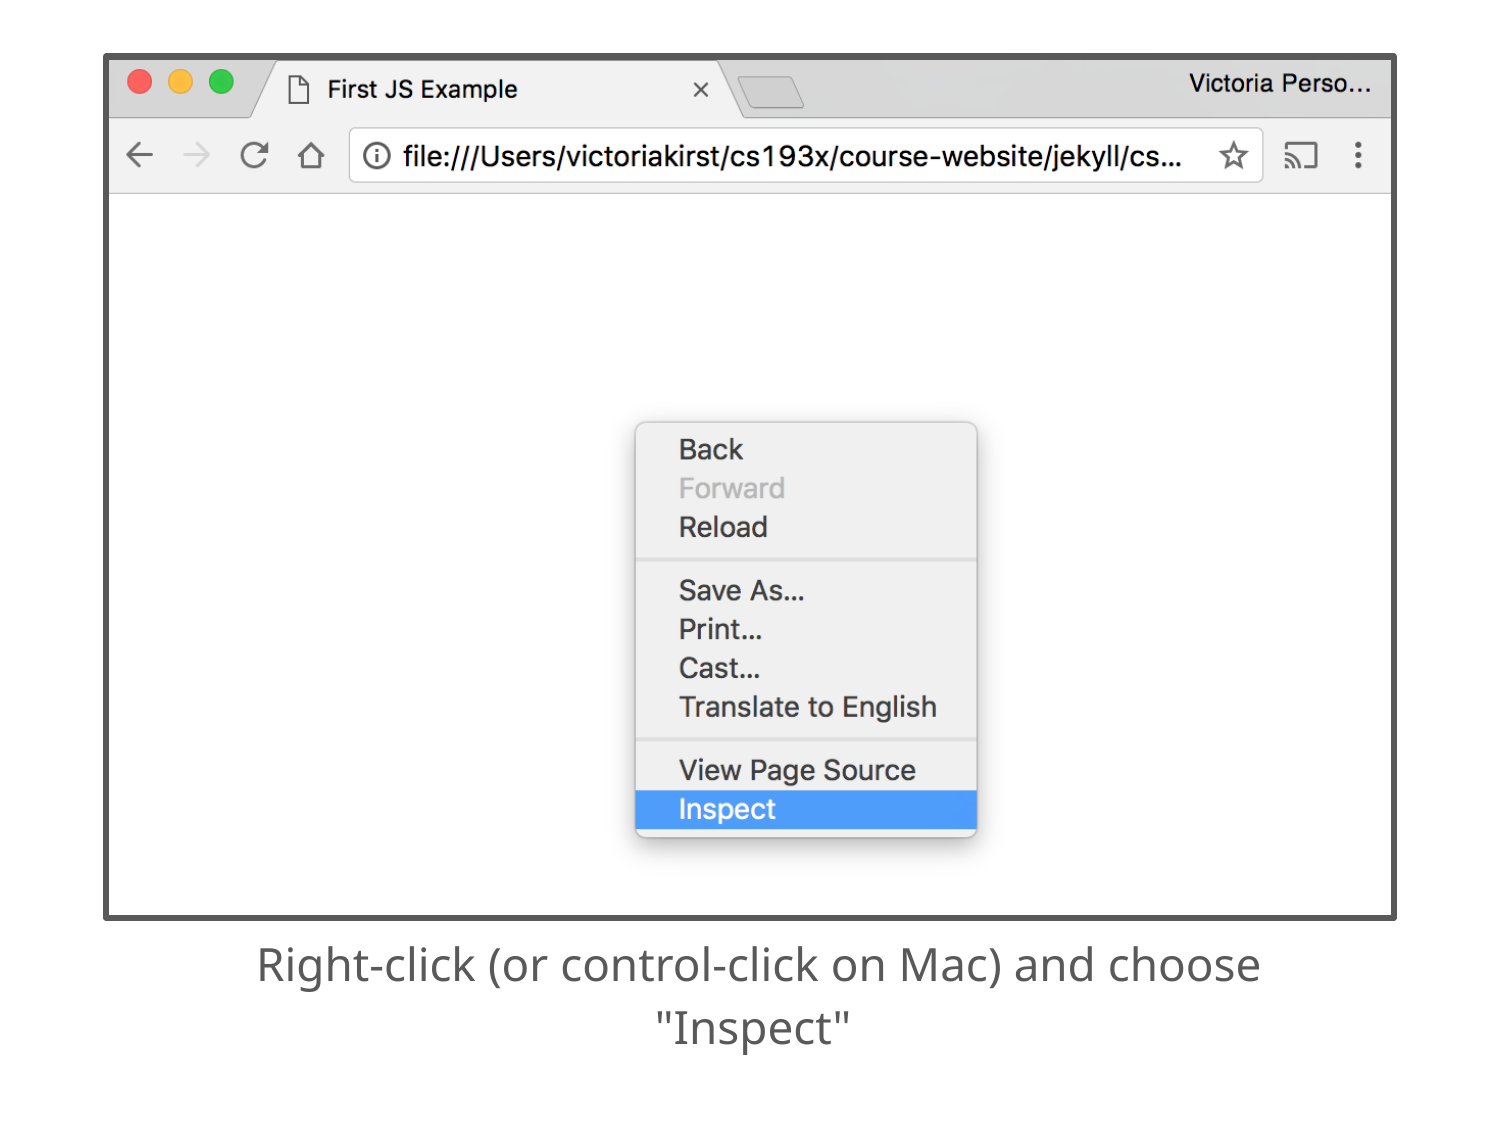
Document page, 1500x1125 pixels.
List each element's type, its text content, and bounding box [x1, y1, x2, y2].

picture [108, 59, 1391, 915]
text_box Right-click (or control-click on Mac) and choose "Inspect" [137, 924, 1381, 1077]
